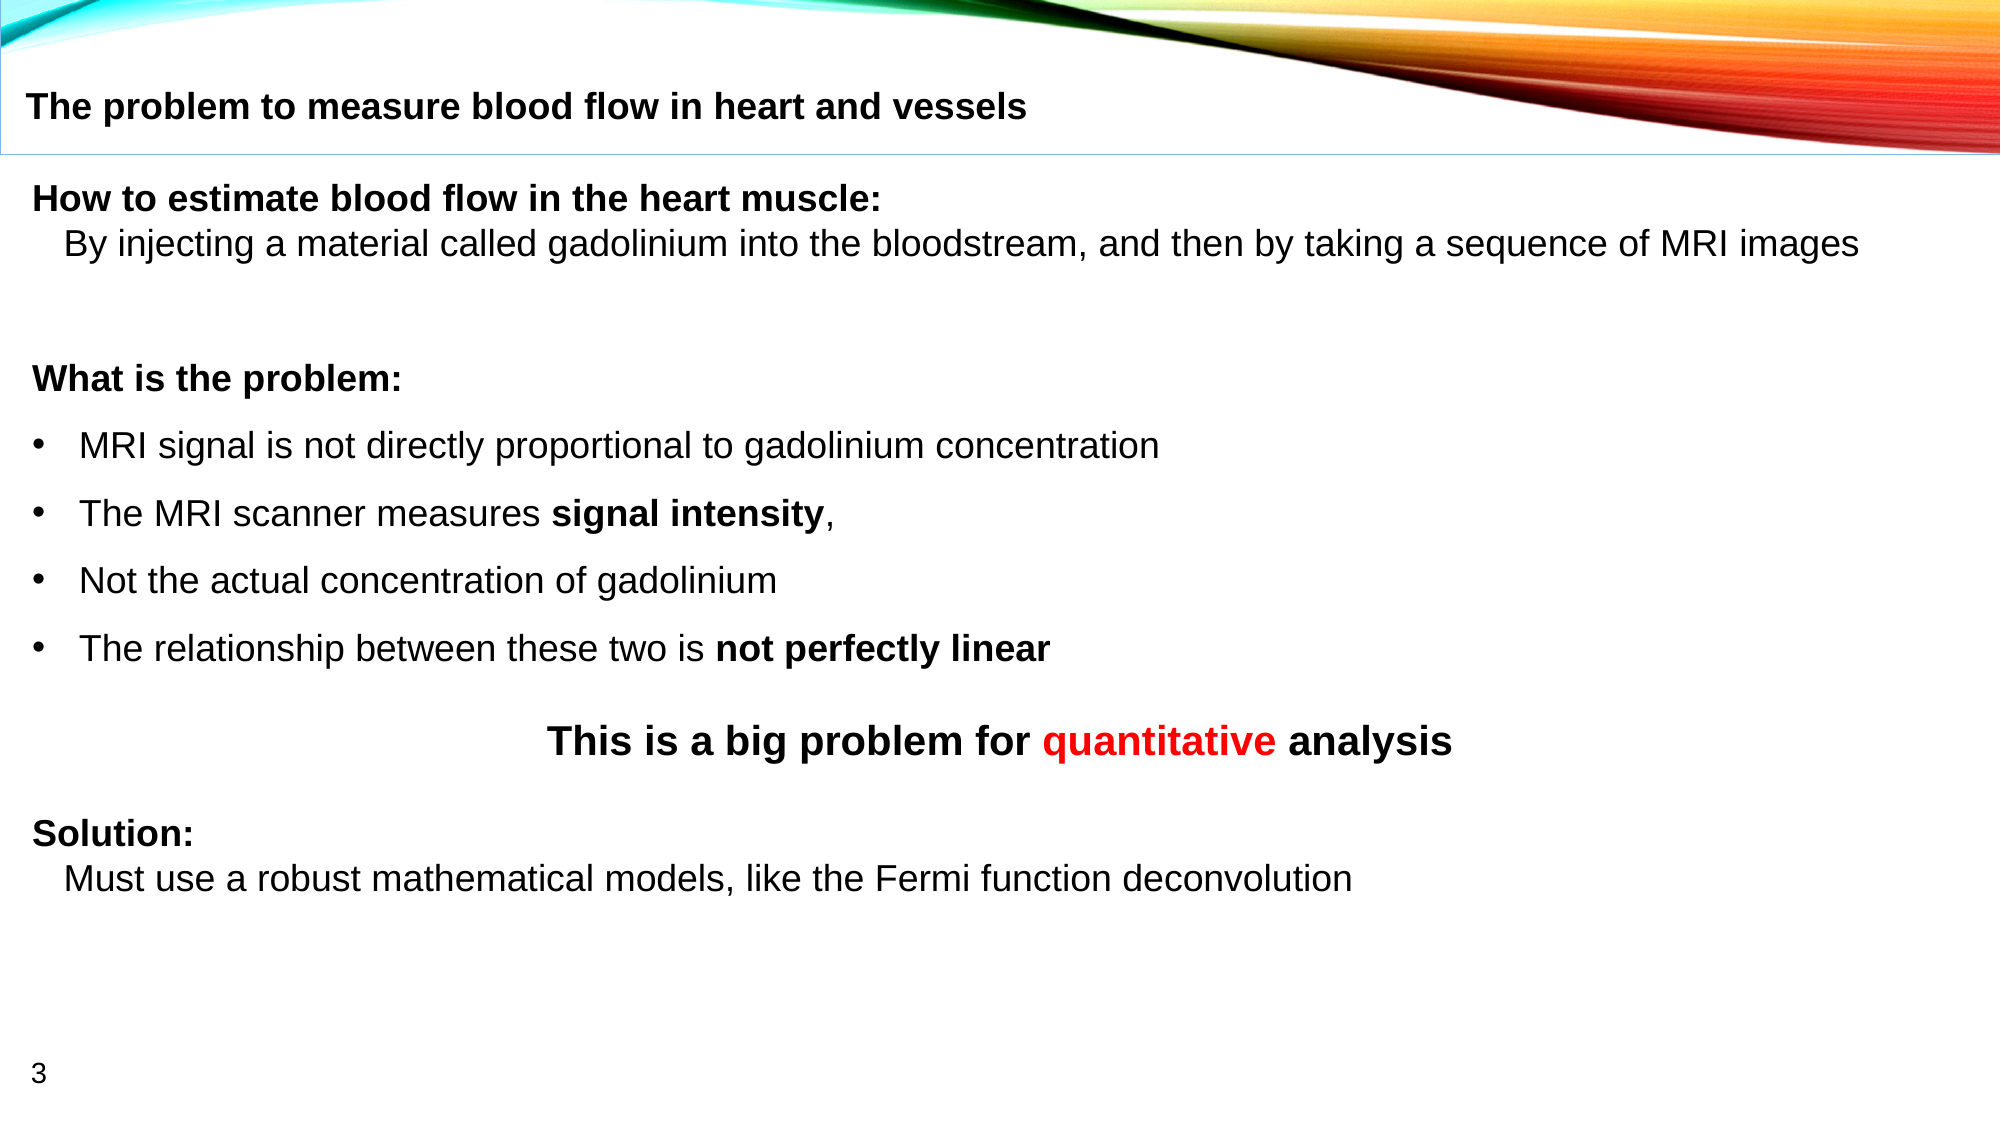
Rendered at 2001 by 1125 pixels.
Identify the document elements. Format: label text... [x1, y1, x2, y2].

text_box How to estimate blood flow in the heart muscle: By injecting a material called gadolinium into the bloodstream, and then by taking a sequence of MRI images What is the problem: MRI signal is not directly proportional to gadolinium concentration The MRI scanner measures signal intensity, Not the actual concentration of gadolinium The relationship between these two is not perfectly linear This is a big problem for quantitative analysis Solution: Must use a robust mathematical models, like the Fermi function deconvolution [17, 166, 1983, 907]
slide_number 3 [0, 1046, 63, 1125]
picture [0, 0, 2000, 155]
